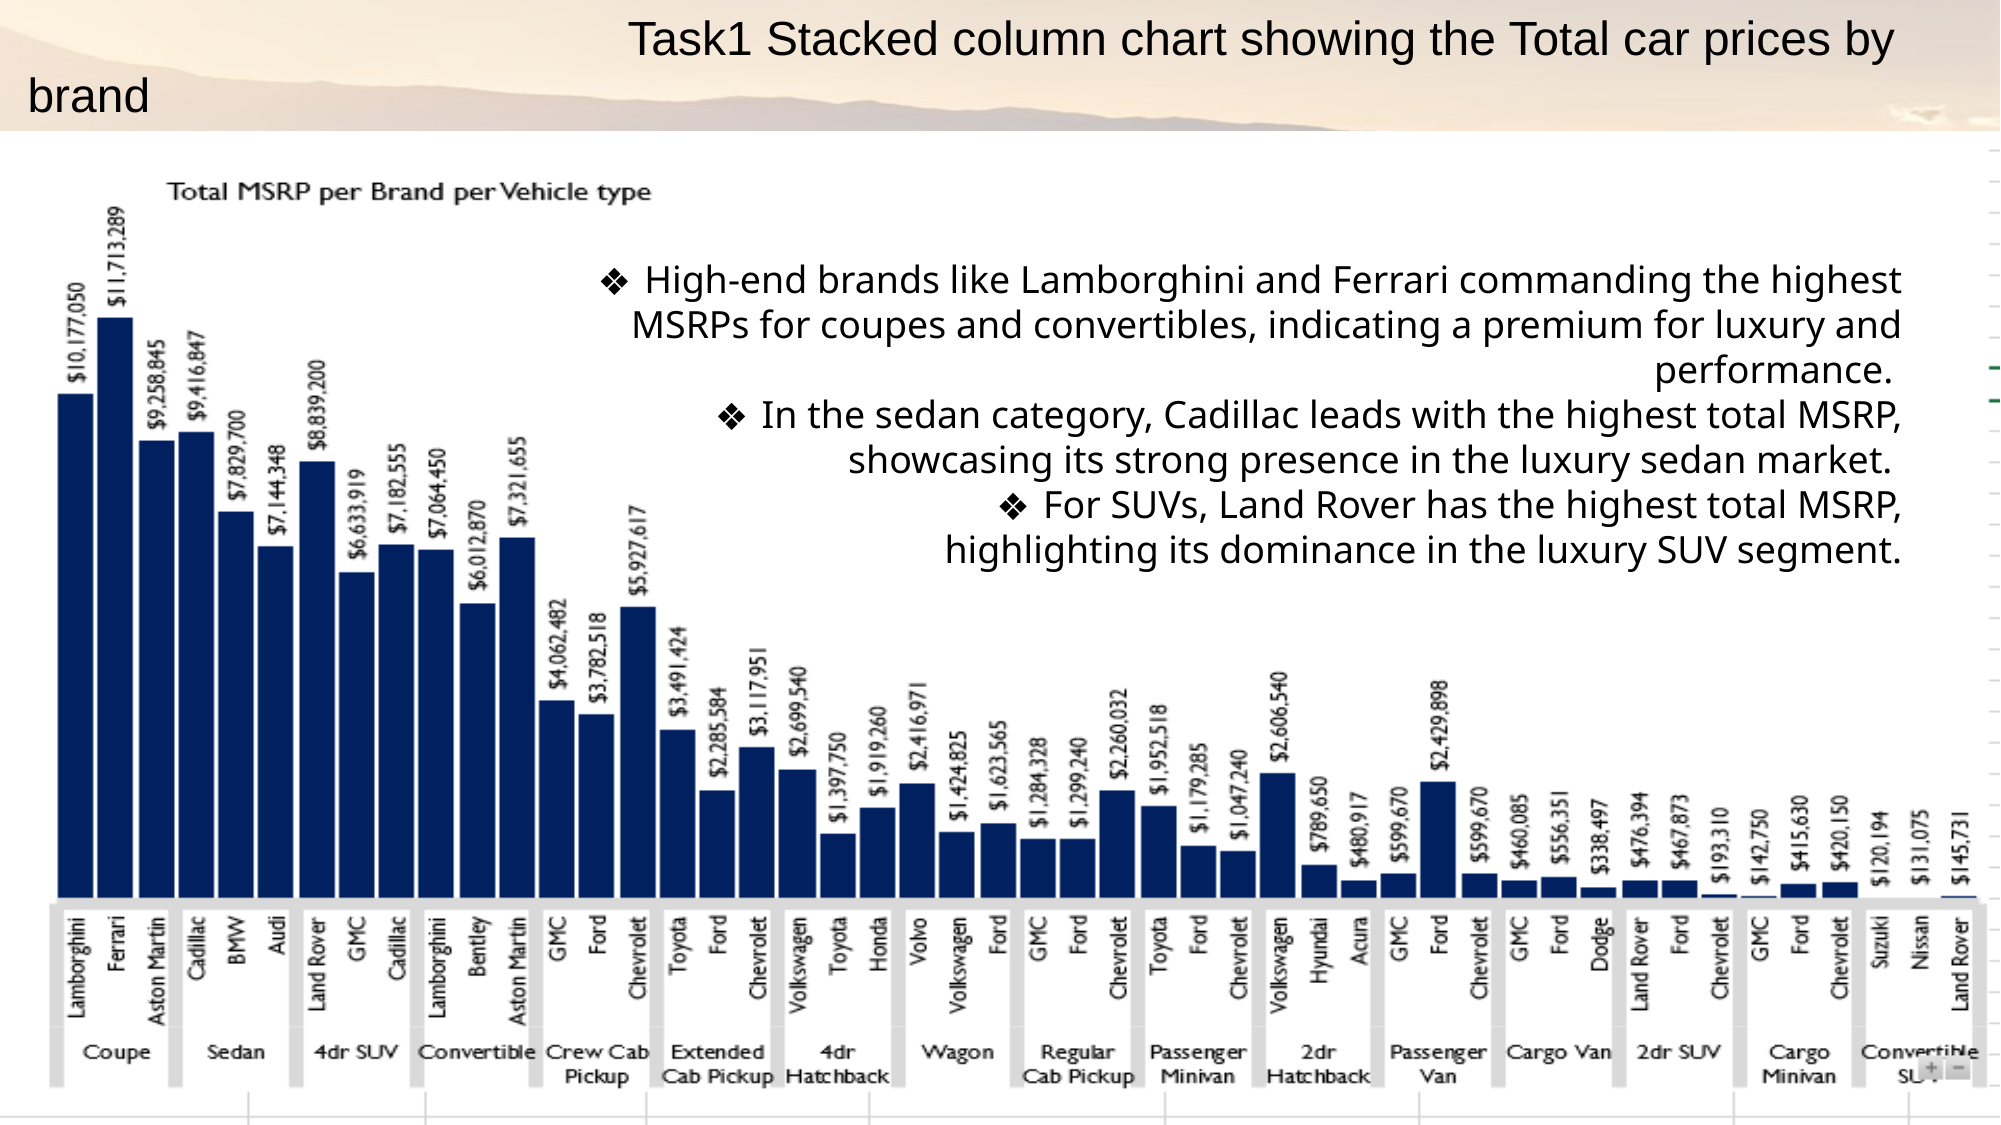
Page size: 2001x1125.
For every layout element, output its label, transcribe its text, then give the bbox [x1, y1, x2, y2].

picture [0, 131, 2000, 1125]
text_box Task1 Stacked column chart showing the Total car prices by brand with respect to vehicle style using Pivot Tables. [12, 0, 1981, 128]
